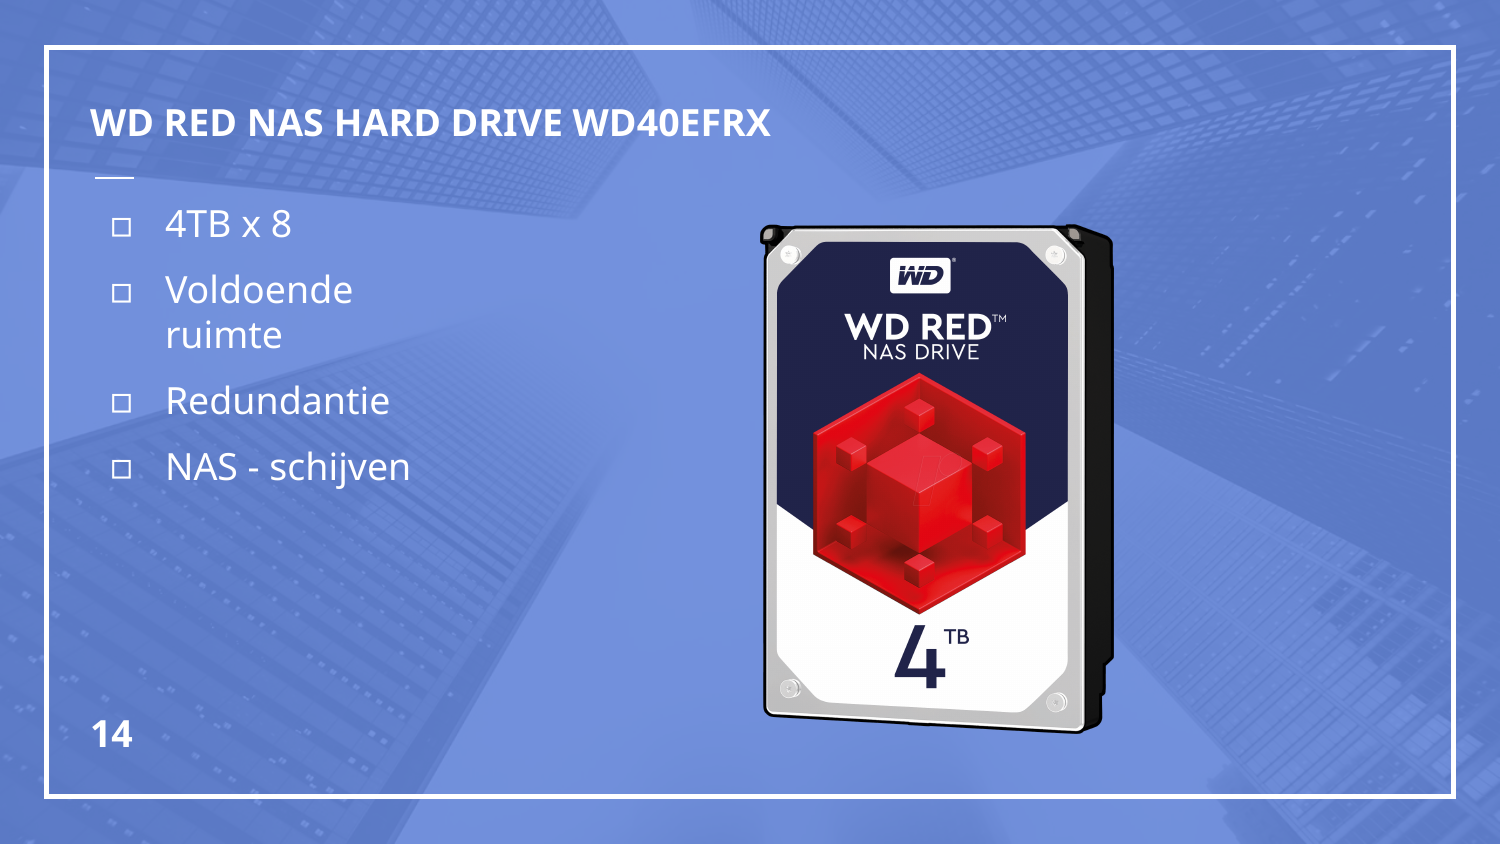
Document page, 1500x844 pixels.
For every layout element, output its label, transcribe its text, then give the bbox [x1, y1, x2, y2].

title WD RED NAS HARD DRIVE WD40EFRX [75, 83, 1389, 218]
slide_number 14 [75, 687, 165, 777]
list 4TB x 8 Voldoende ruimte Redundantie NAS - schijven [75, 185, 483, 621]
picture [760, 223, 1114, 734]
